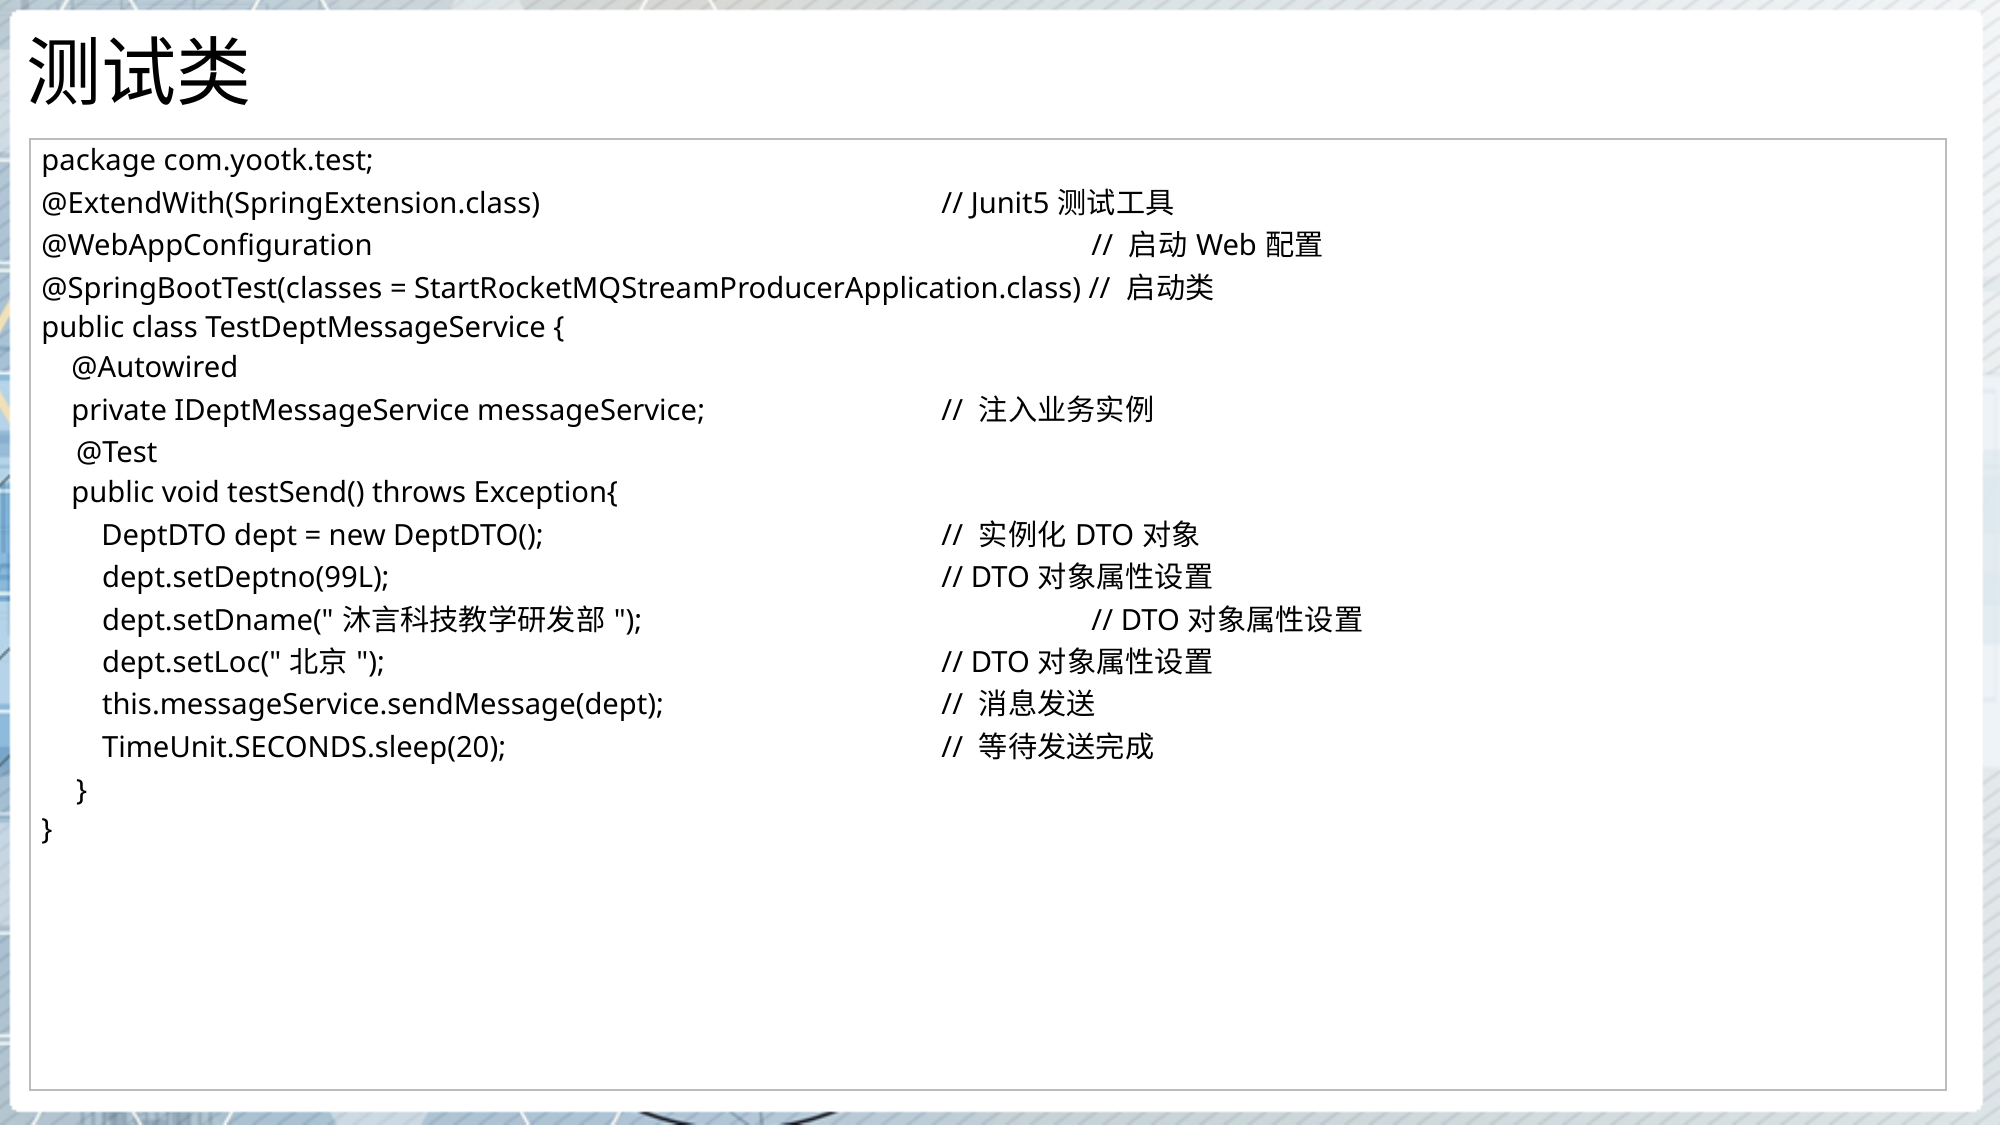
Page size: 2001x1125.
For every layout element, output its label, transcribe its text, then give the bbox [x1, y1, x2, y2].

table_header package com.yootk.test; @ExtendWith(SpringExtension.class) // Junit5测试工具 @WebAppConfiguration // 启动Web配置 @SpringBootTest(classes = StartRocketMQStreamProducerApplication.class) // 启动类 public class TestDeptMessageService { @Autowired private IDeptMessageService messageService; // 注入业务实例 @Test public void testSend() throws Exception{ DeptDTO dept = new DeptDTO(); // 实例化DTO对象 dept.setDeptno(99L); // DTO对象属性设置 dept.setDname("沐言科技教学研发部"); // DTO对象属性设置 dept.setLoc("北京"); // DTO对象属性设置 this.messageService.sendMessage(dept); // 消息发送 TimeUnit.SECONDS.sleep(20); // 等待发送完成 } } [31, 140, 1945, 1089]
picture [0, 0, 2000, 1125]
title 测试类 [11, 11, 1983, 140]
